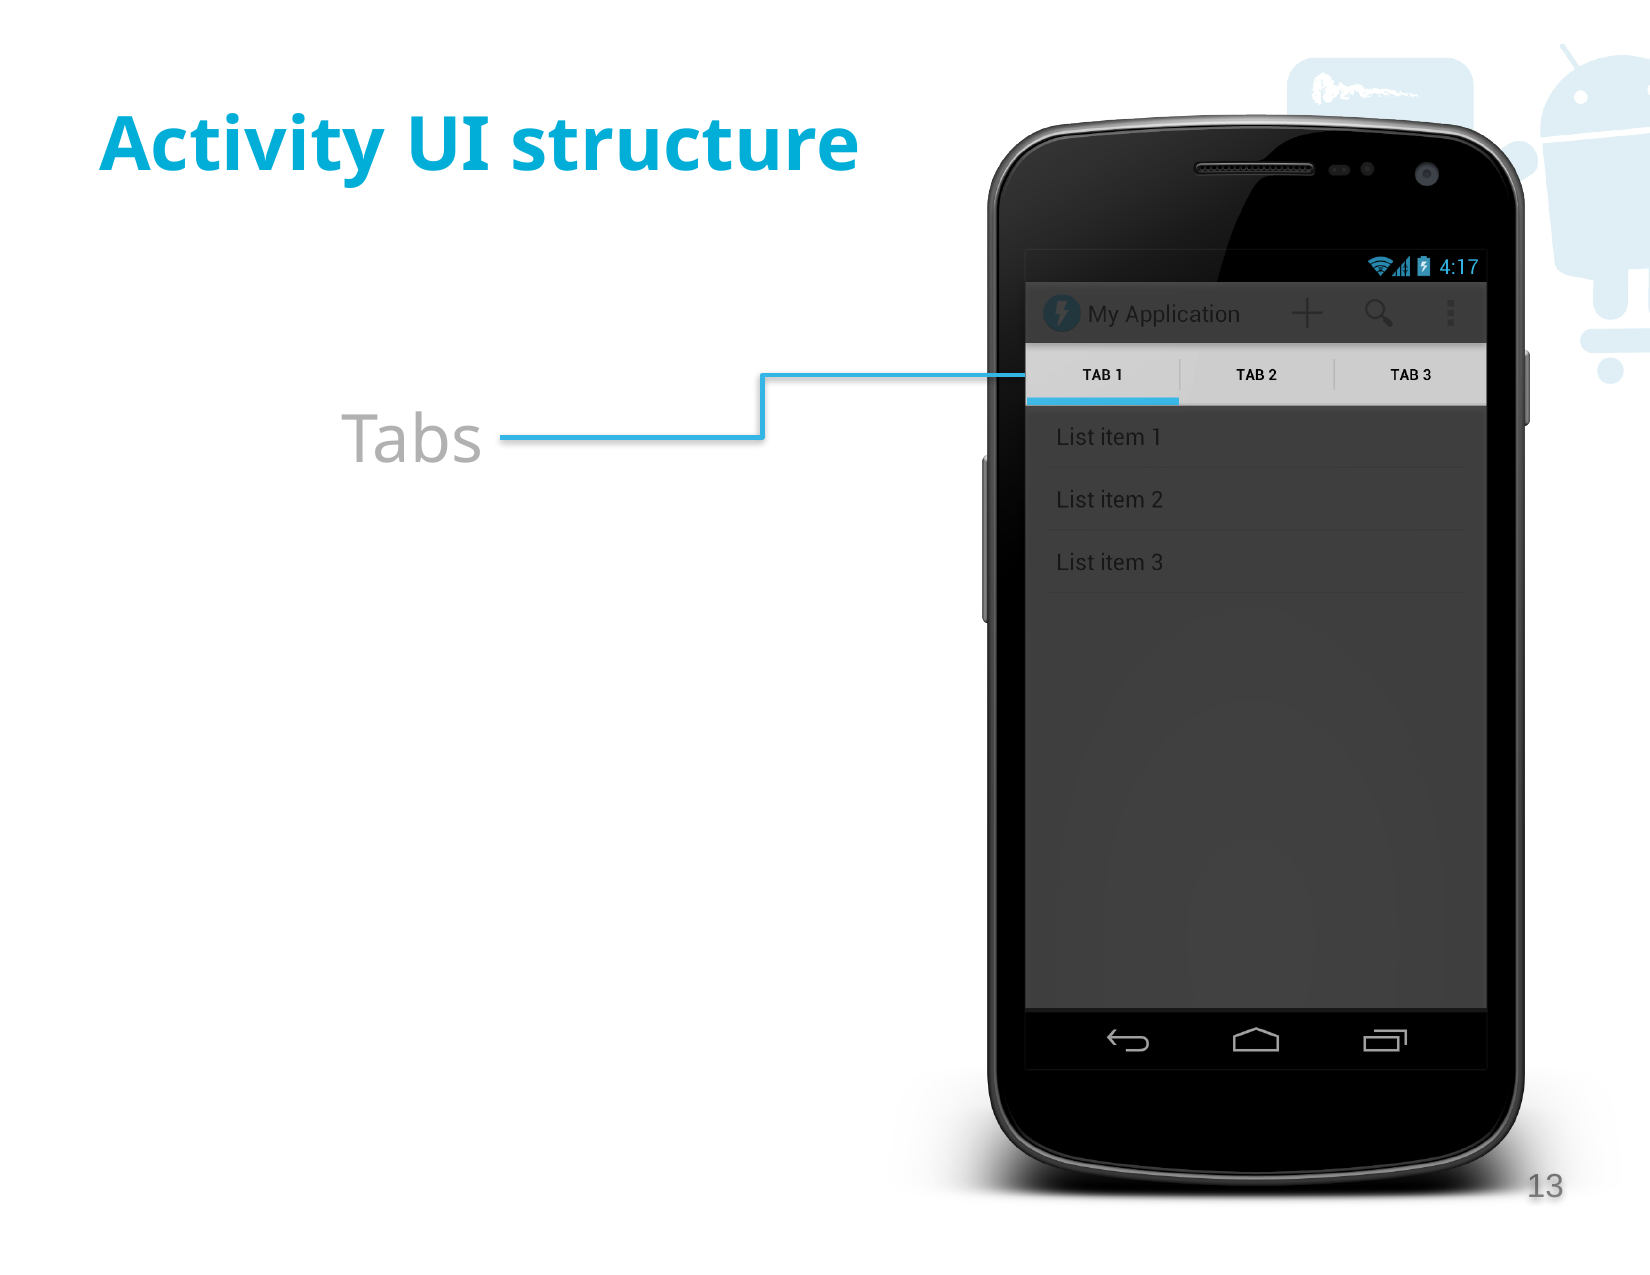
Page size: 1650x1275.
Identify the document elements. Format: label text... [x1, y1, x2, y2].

picture [887, 24, 1622, 1275]
title Activity UI structure [82, 50, 882, 230]
text_box Tabs [124, 387, 500, 488]
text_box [499, 374, 1026, 438]
